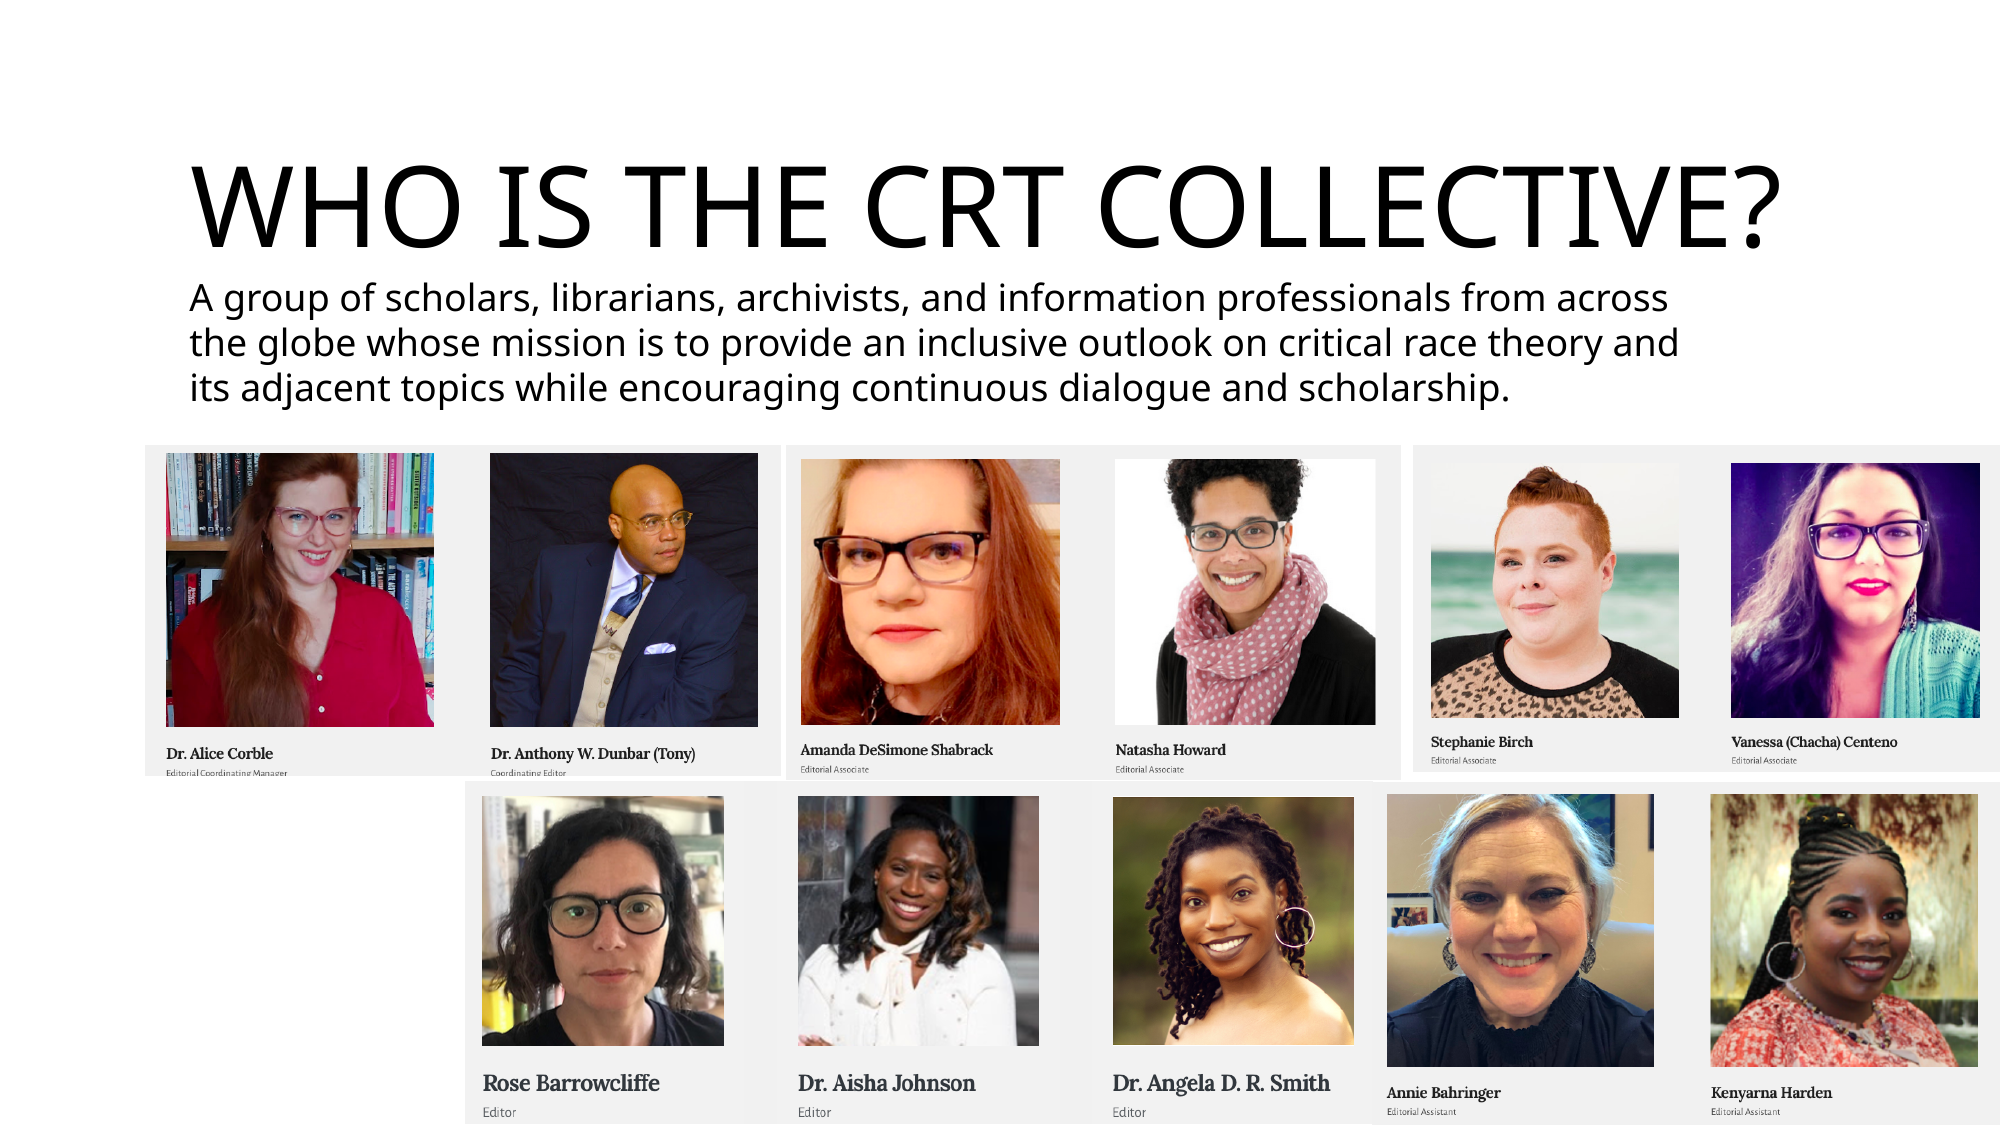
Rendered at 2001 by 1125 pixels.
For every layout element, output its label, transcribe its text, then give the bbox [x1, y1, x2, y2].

picture [786, 449, 1401, 780]
title Who is The CRT COllective? [175, 79, 1826, 344]
picture [1413, 445, 2000, 772]
text_box A group of scholars, librarians, archivists, and information professionals from across the globe whose mission is to provide an inclusive outlook on critical race theory and its adjacent topics while encouraging continuous dialogue and scholarship. [174, 266, 1727, 462]
picture [465, 781, 2000, 1125]
picture [145, 445, 781, 776]
